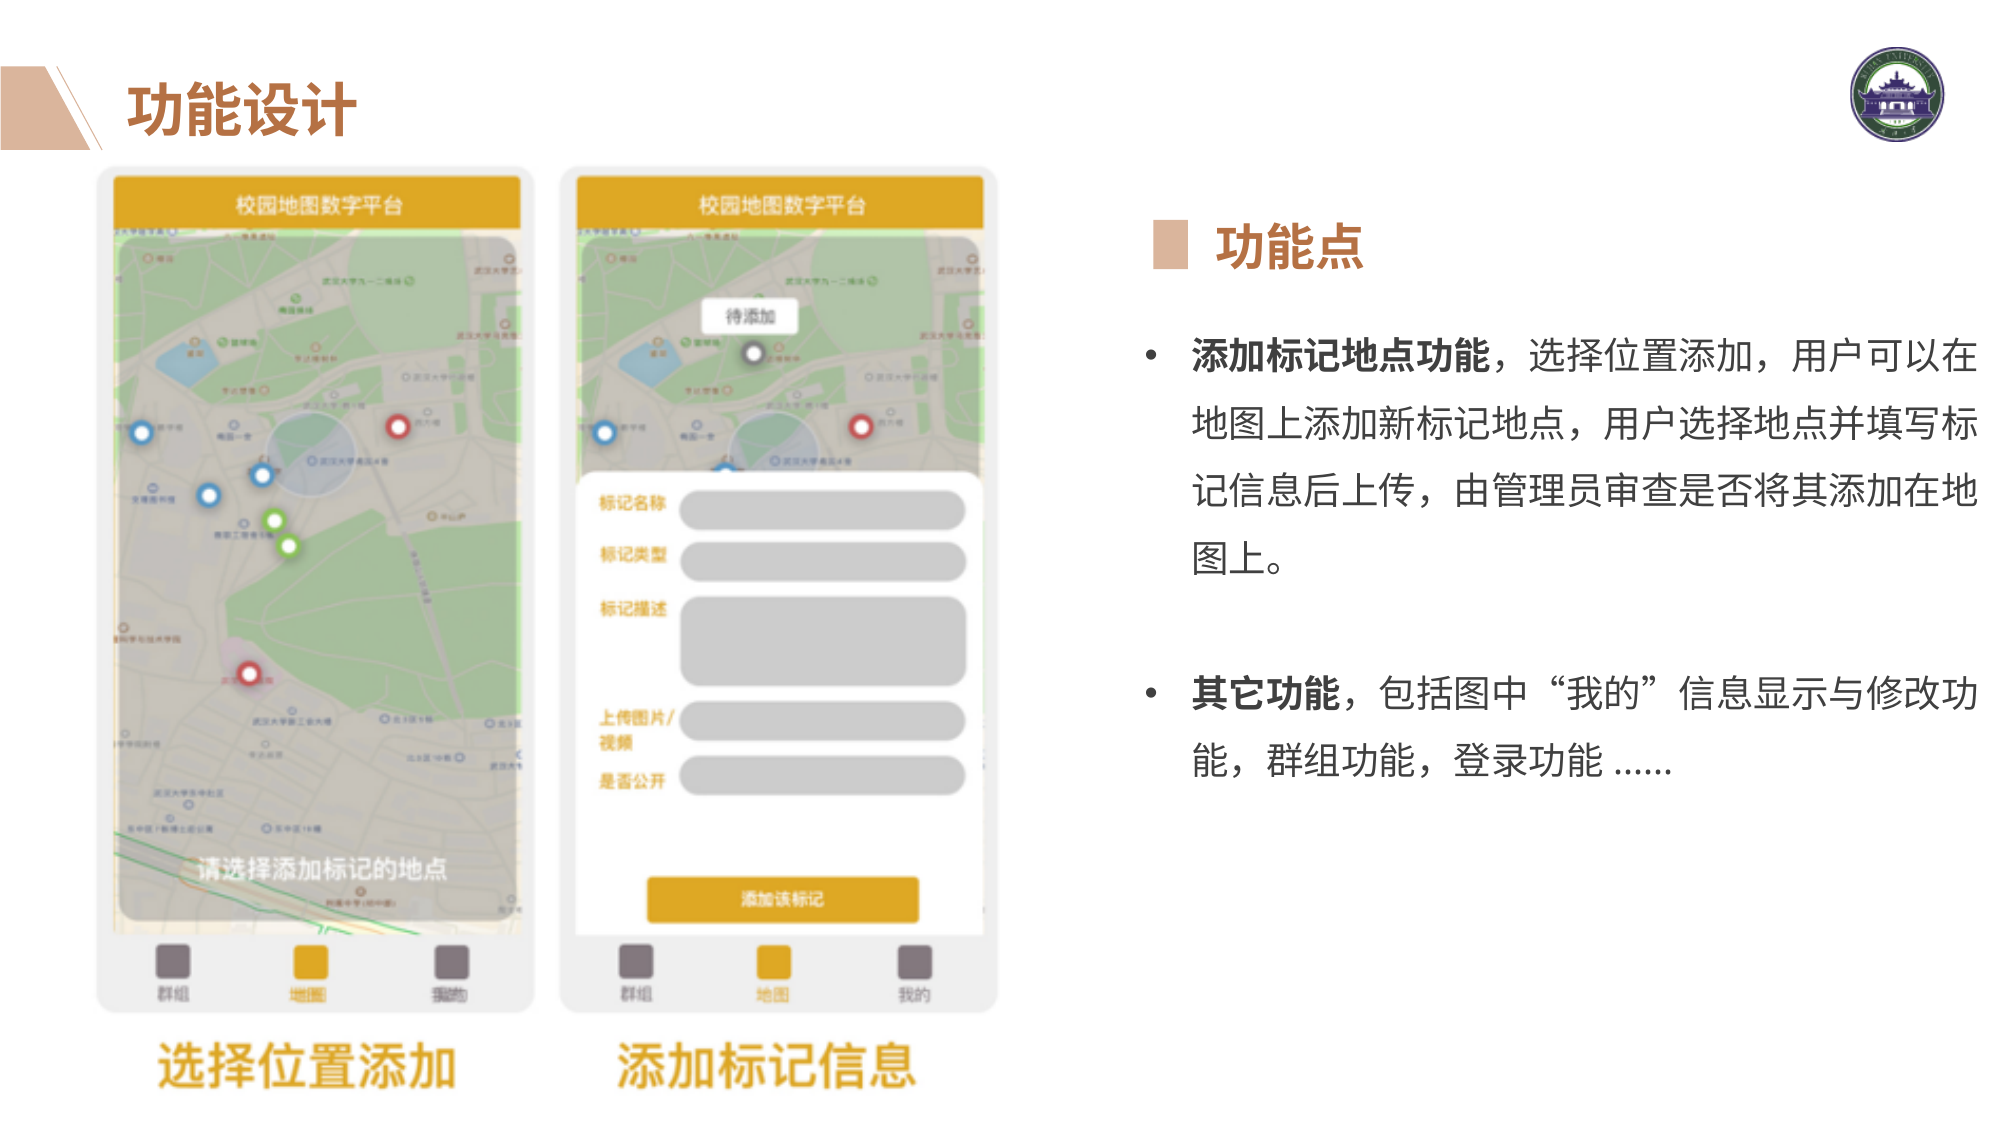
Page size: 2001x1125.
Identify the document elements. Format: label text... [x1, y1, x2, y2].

picture [78, 160, 1000, 1106]
text_box 功能点 [1200, 208, 1538, 283]
text_box 功能设计 [125, 72, 430, 160]
text_box [1152, 219, 1189, 270]
picture [1850, 47, 1954, 150]
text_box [56, 66, 103, 150]
text_box [0, 65, 93, 151]
text_box 添加标记地点功能，选择位置添加，用户可以在地图上添加新标记地点，用户选择地点并填写标记信息后上传，由管理员审查是否将其添加在地图上。 其它功能，包括图中“我的”信息显示与修改功能，群组功能，登录功能...... [1129, 302, 1995, 790]
